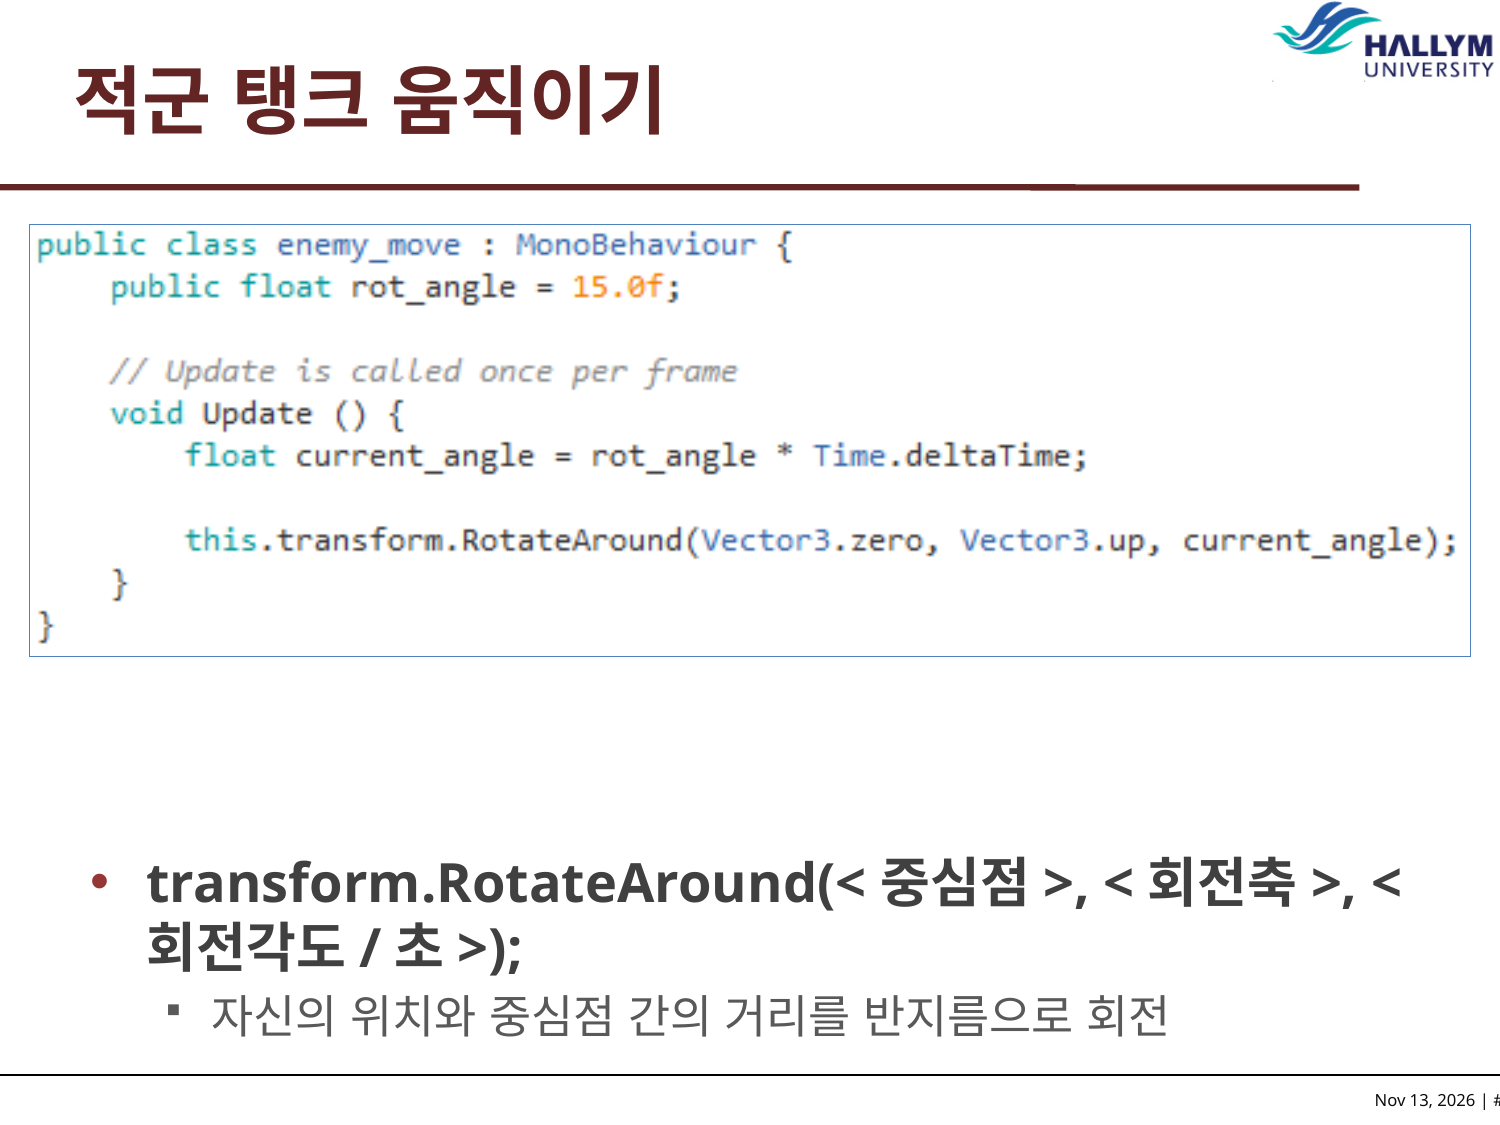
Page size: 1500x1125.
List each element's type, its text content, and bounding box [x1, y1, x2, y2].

picture [29, 223, 1471, 658]
list transform.RotateAround(<중심점>, <회전축>, <회전각도/초>); 자신의 위치와 중심점 간의 거리를 반지름으로 회전 [75, 664, 1425, 1032]
picture [1269, 0, 1500, 82]
title 적군 탱크 움직이기 [44, 33, 1395, 164]
